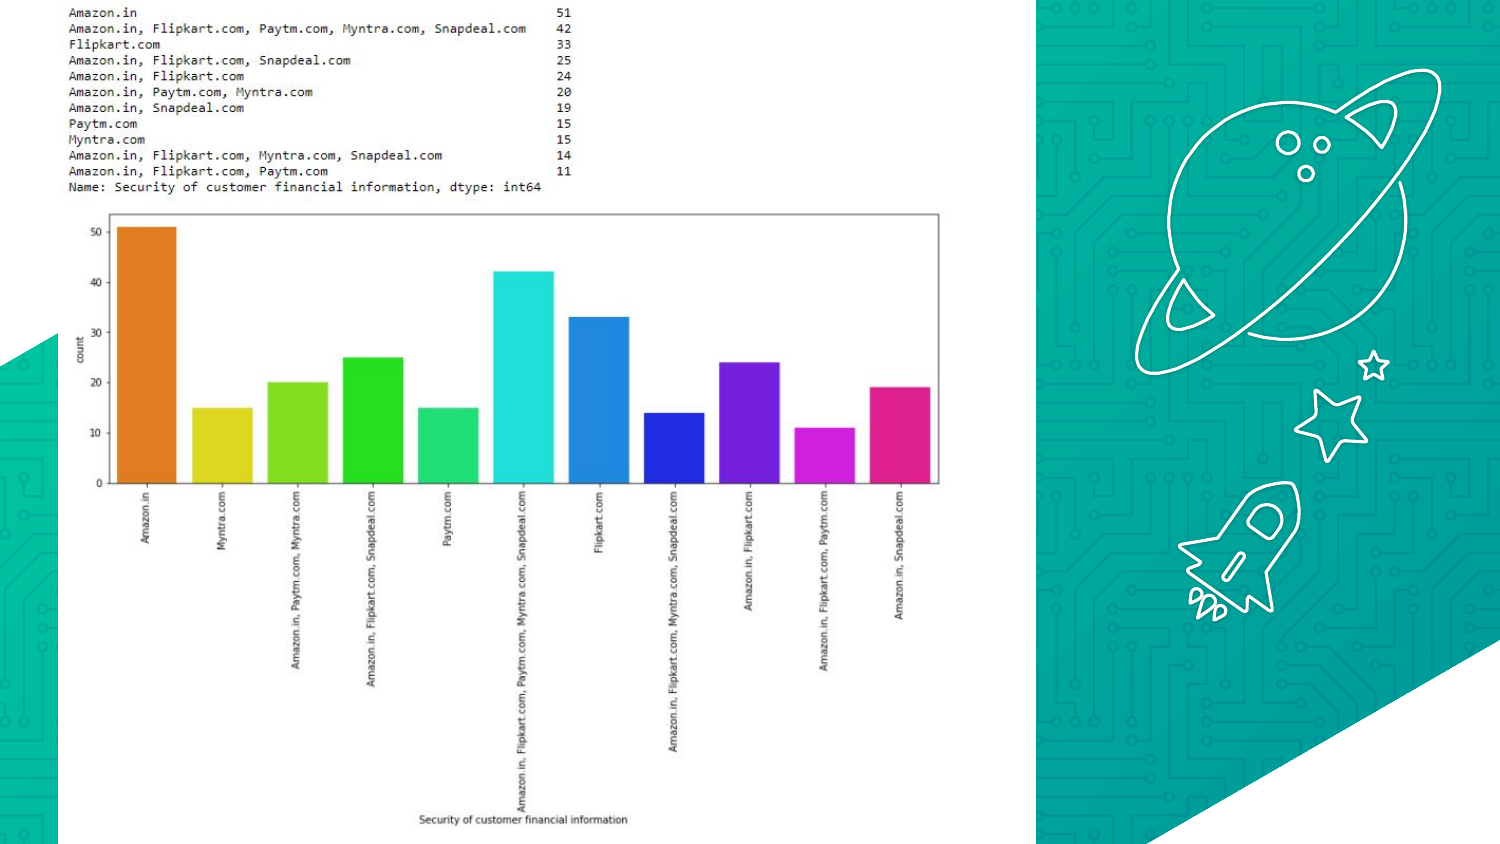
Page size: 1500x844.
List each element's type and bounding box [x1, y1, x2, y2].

text_box [1181, 489, 1307, 615]
picture [58, 0, 1036, 844]
text_box [1136, 70, 1440, 374]
